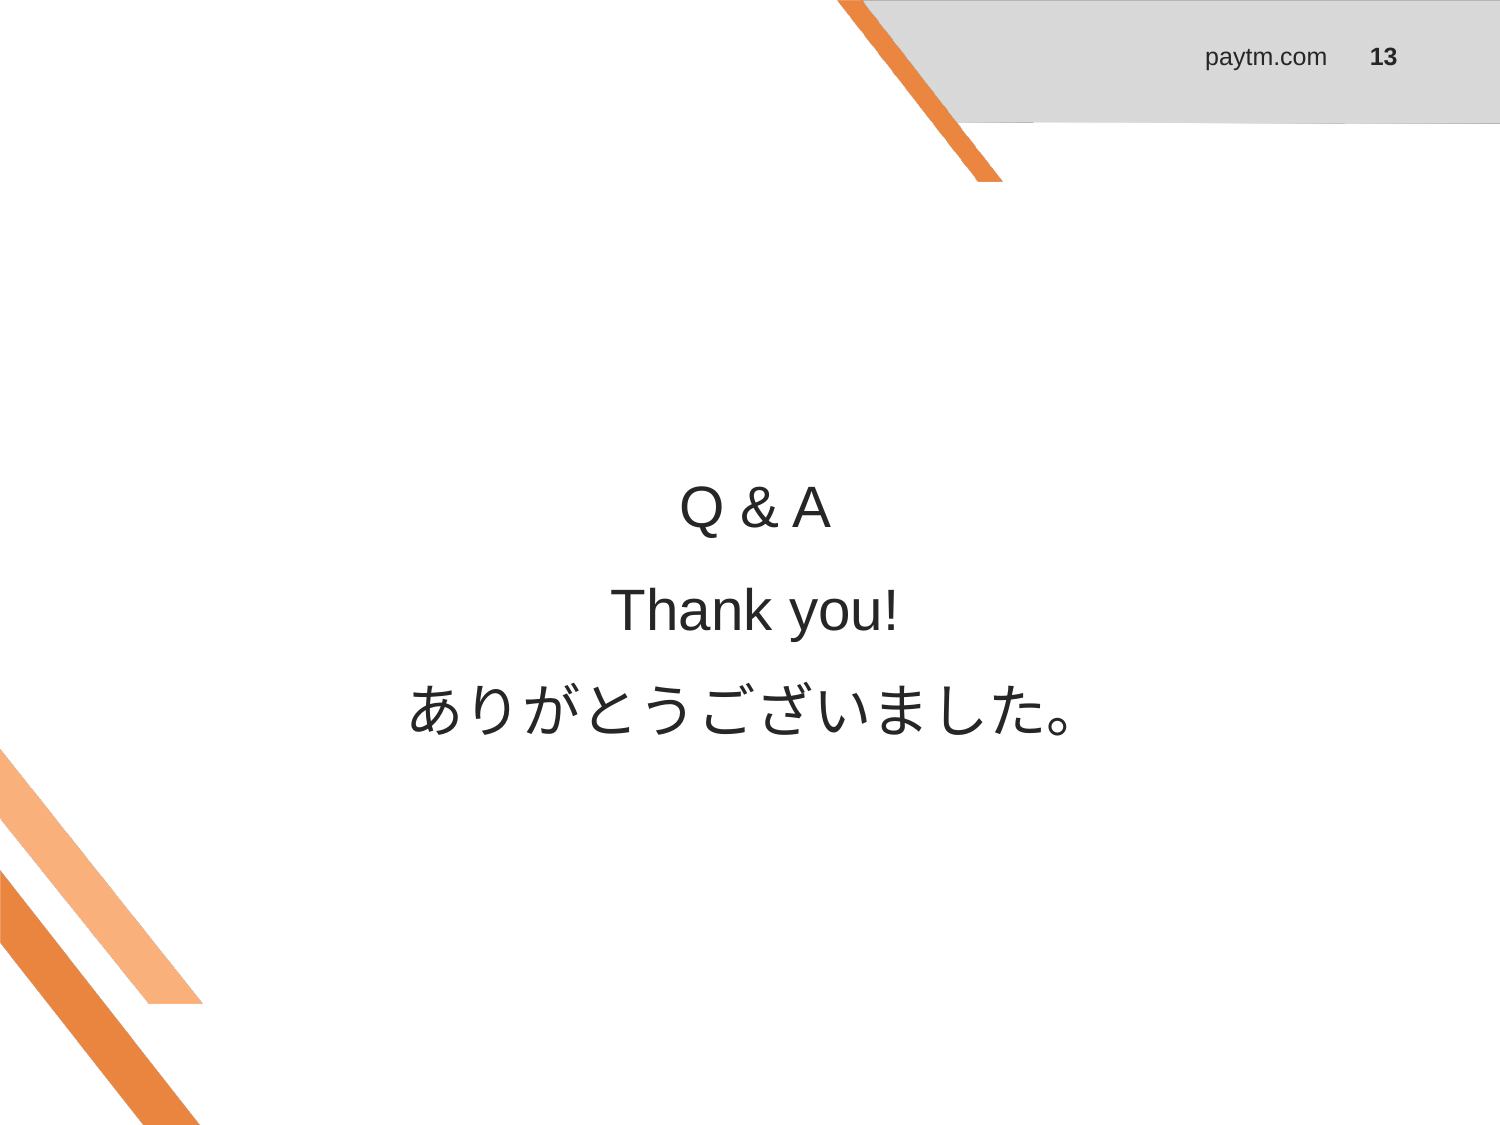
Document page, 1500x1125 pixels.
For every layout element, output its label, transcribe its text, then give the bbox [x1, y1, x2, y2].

picture [837, 0, 1500, 182]
picture [0, 745, 203, 1125]
list Q & A Thank you! ありがとうございました。 [75, 231, 1425, 982]
footer paytm.com [937, 28, 1342, 78]
slide_number 13 [1342, 28, 1425, 78]
